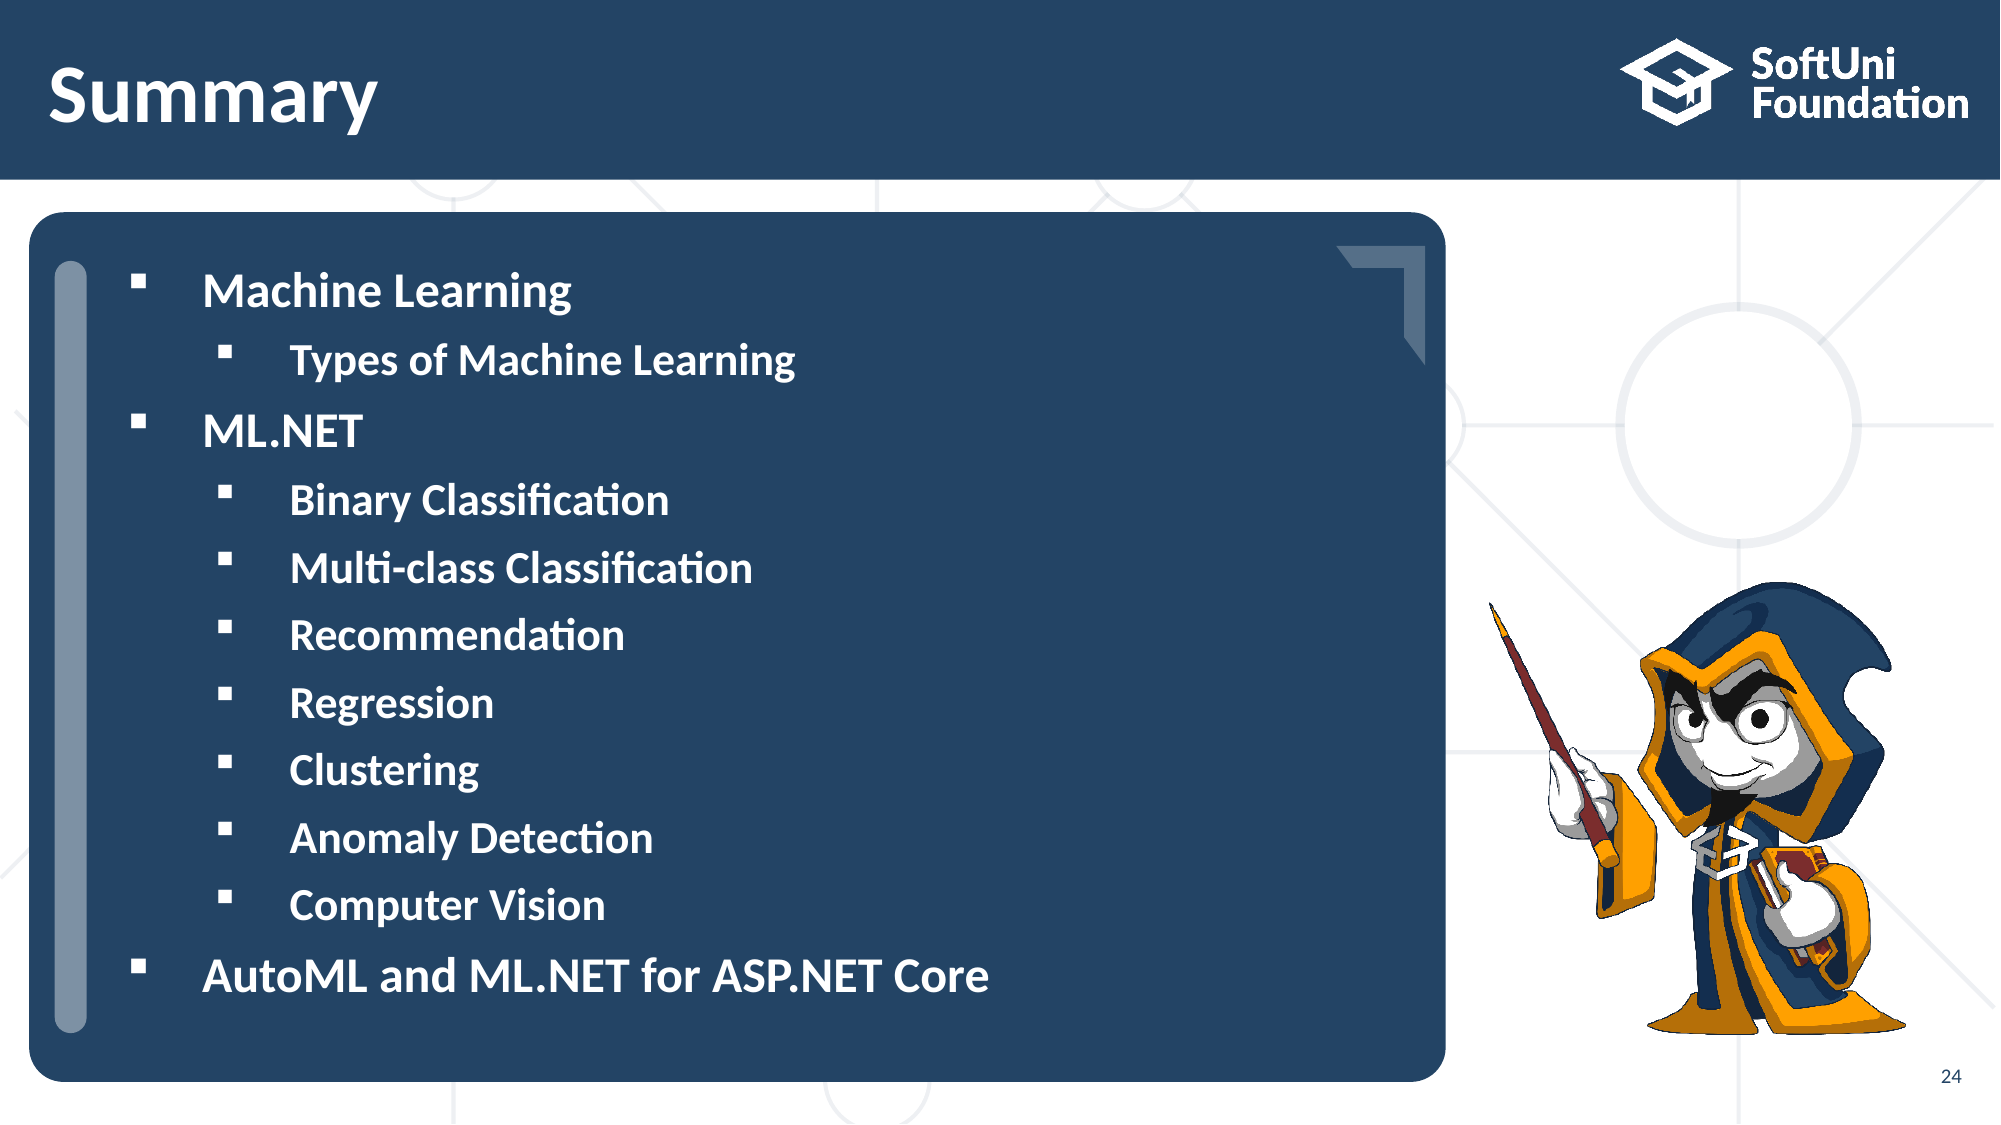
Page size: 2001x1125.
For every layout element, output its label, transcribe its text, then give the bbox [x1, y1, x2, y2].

picture [1473, 541, 1947, 1054]
slide_number 24 [1897, 1049, 1968, 1101]
picture [1619, 38, 1968, 126]
title Summary [31, 16, 1591, 162]
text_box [28, 211, 1446, 1083]
